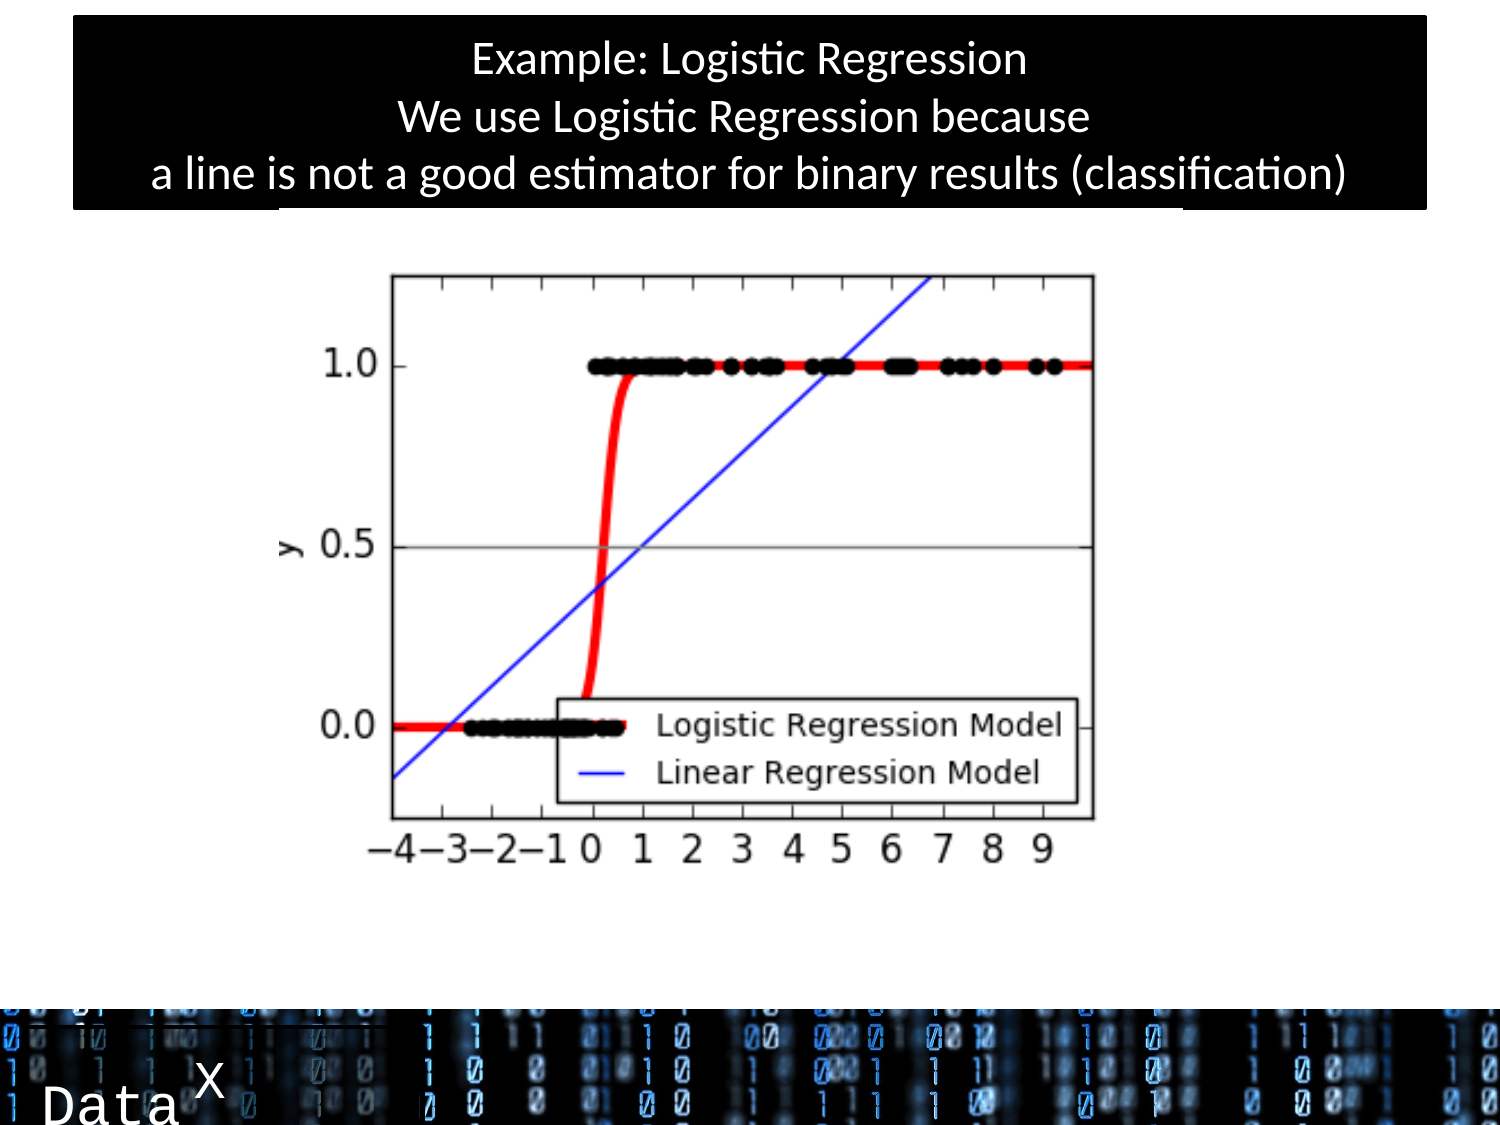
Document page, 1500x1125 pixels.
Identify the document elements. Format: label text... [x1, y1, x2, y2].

picture [0, 1009, 1500, 1125]
picture [279, 208, 1183, 886]
picture [154, 1110, 168, 1122]
picture [28, 1029, 420, 1125]
picture [163, 1120, 171, 1125]
picture [84, 1110, 98, 1122]
picture [93, 1120, 101, 1125]
picture [50, 1091, 67, 1121]
title Example: Logistic Regression We use Logistic Regression because a line is not a good estimator for binary results (classification) [73, 15, 1427, 210]
